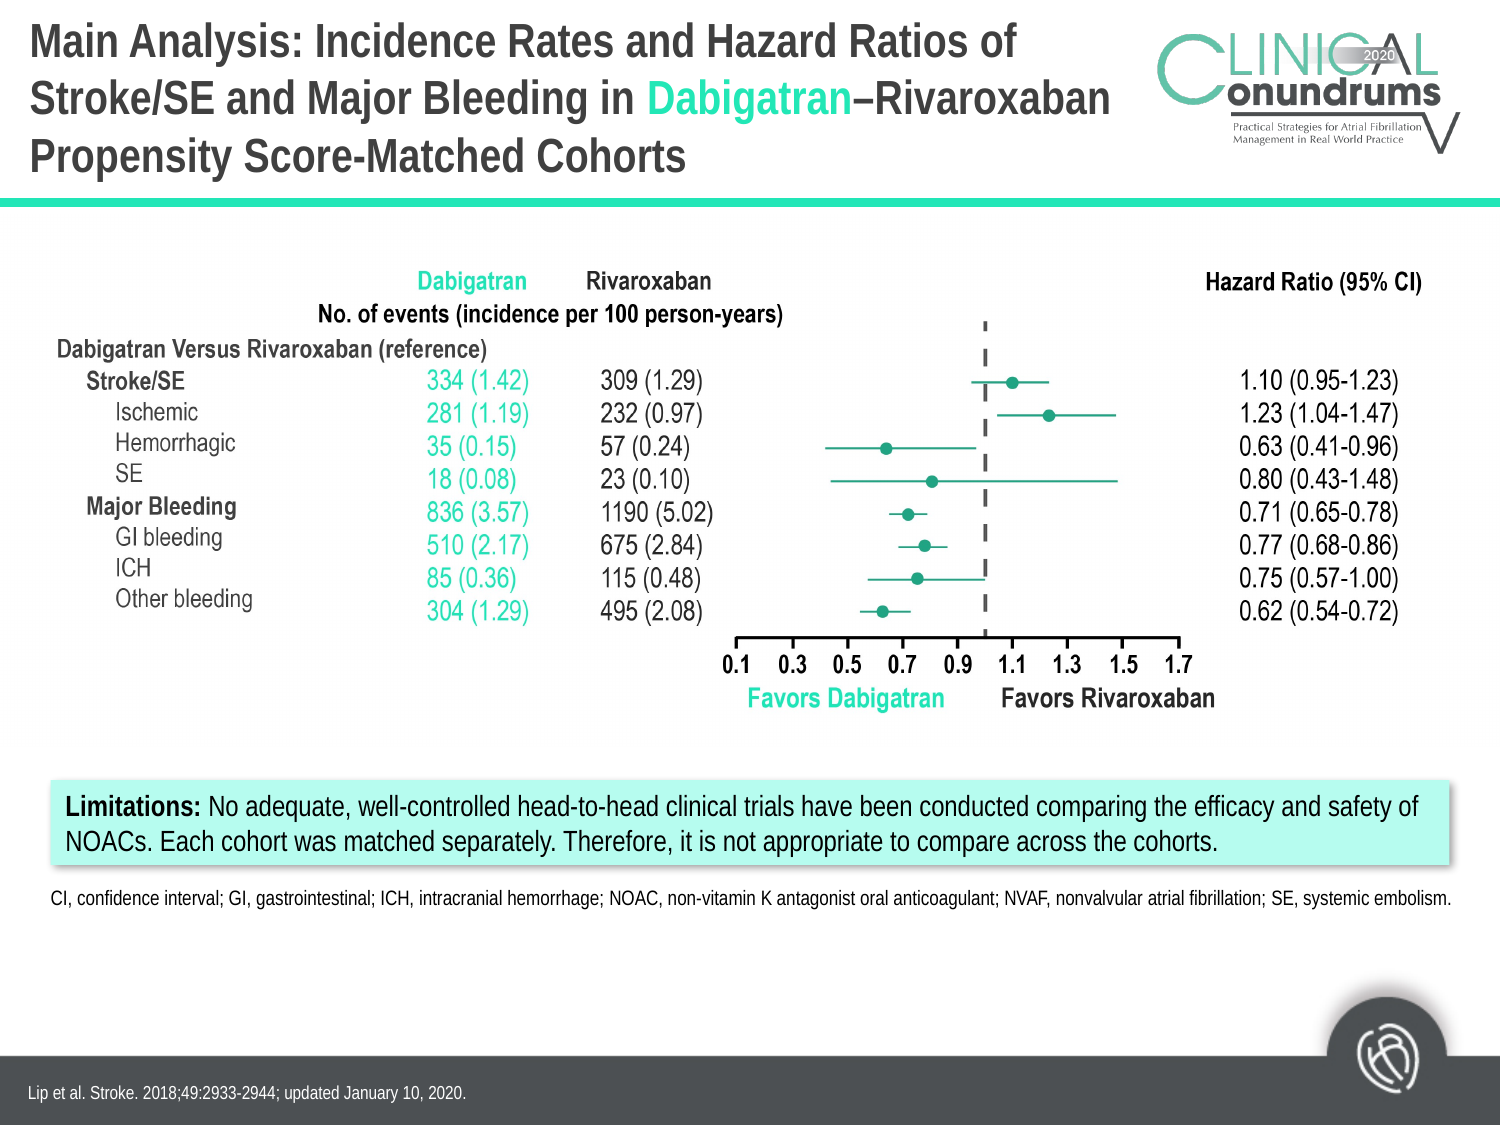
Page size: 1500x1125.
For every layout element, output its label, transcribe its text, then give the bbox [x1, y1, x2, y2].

picture [0, 925, 1500, 1125]
text_box Limitations: No adequate, well-controlled head-to-head clinical trials have been conducted comparing the efficacy and safety of NOACs. Each cohort was matched separately. Therefore, it is not appropriate to compare across the cohorts. [50, 780, 1450, 865]
text_box CI, confidence interval; GI, gastrointestinal; ICH, intracranial hemorrhage; NOAC, non-vitamin K antagonist oral anticoagulant; NVAF, nonvalvular atrial fibrillation; SE, systemic embolism. [50, 889, 1500, 910]
text_box Main Analysis: Incidence Rates and Hazard Ratios of Stroke/SE and Major Bleeding in Dabigatran–Rivaroxaban Propensity Score-Matched Cohorts [14, 1, 1175, 190]
picture [0, 214, 1500, 748]
picture [1154, 25, 1462, 162]
